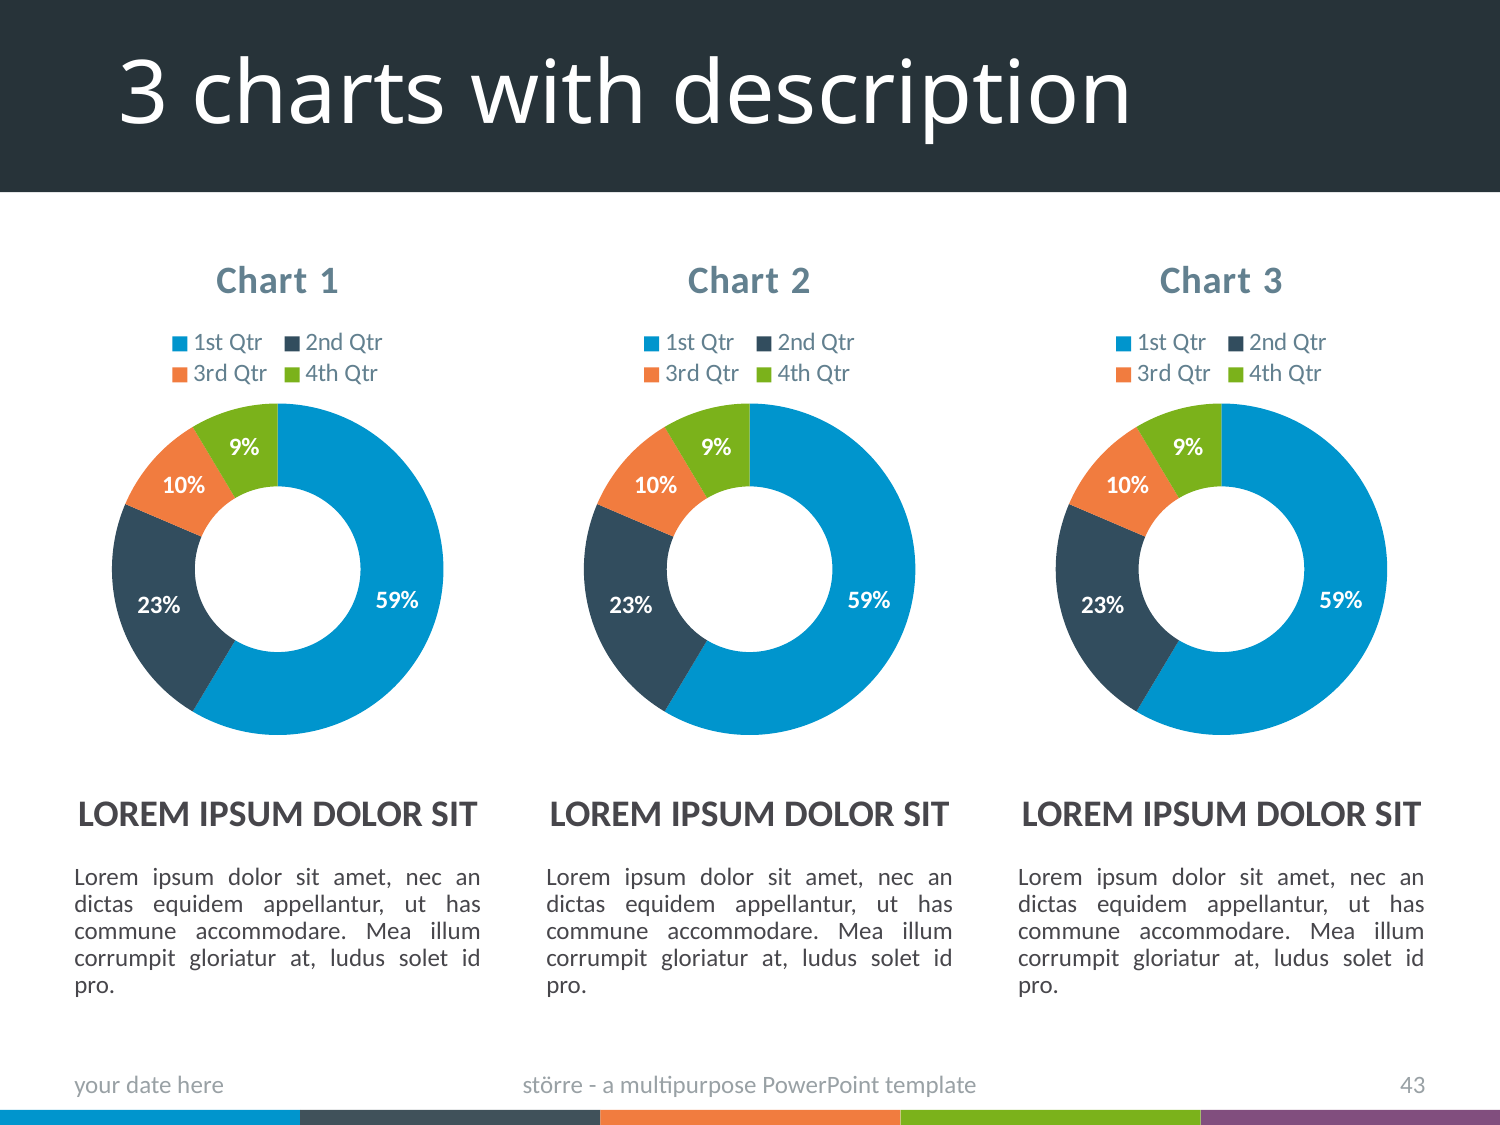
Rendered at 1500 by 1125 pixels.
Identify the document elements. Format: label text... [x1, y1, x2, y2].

slide_number 43 [1103, 1060, 1441, 1107]
list Lorem ipsum dolor sit amet, nec an dictas equidem appellantur, ut has commune accommodare. Mea illum corrumpit gloriatur at, ludus solet id pro. [59, 856, 497, 1018]
list Lorem Ipsum Dolor sit [531, 786, 969, 843]
chart [1003, 233, 1441, 746]
list Lorem ipsum dolor sit amet, nec an dictas equidem appellantur, ut has commune accommodare. Mea illum corrumpit gloriatur at, ludus solet id pro. [1003, 856, 1441, 1018]
list Lorem Ipsum Dolor sit [59, 786, 497, 843]
list Lorem ipsum dolor sit amet, nec an dictas equidem appellantur, ut has commune accommodare. Mea illum corrumpit gloriatur at, ludus solet id pro. [531, 856, 969, 1018]
slide_number your date here [59, 1060, 397, 1107]
list Lorem Ipsum Dolor sit [1003, 786, 1441, 843]
chart [531, 233, 969, 746]
chart [59, 233, 497, 746]
title 3 charts with description [103, 40, 1397, 151]
footer större - a multipurpose PowerPoint template [496, 1060, 1004, 1107]
